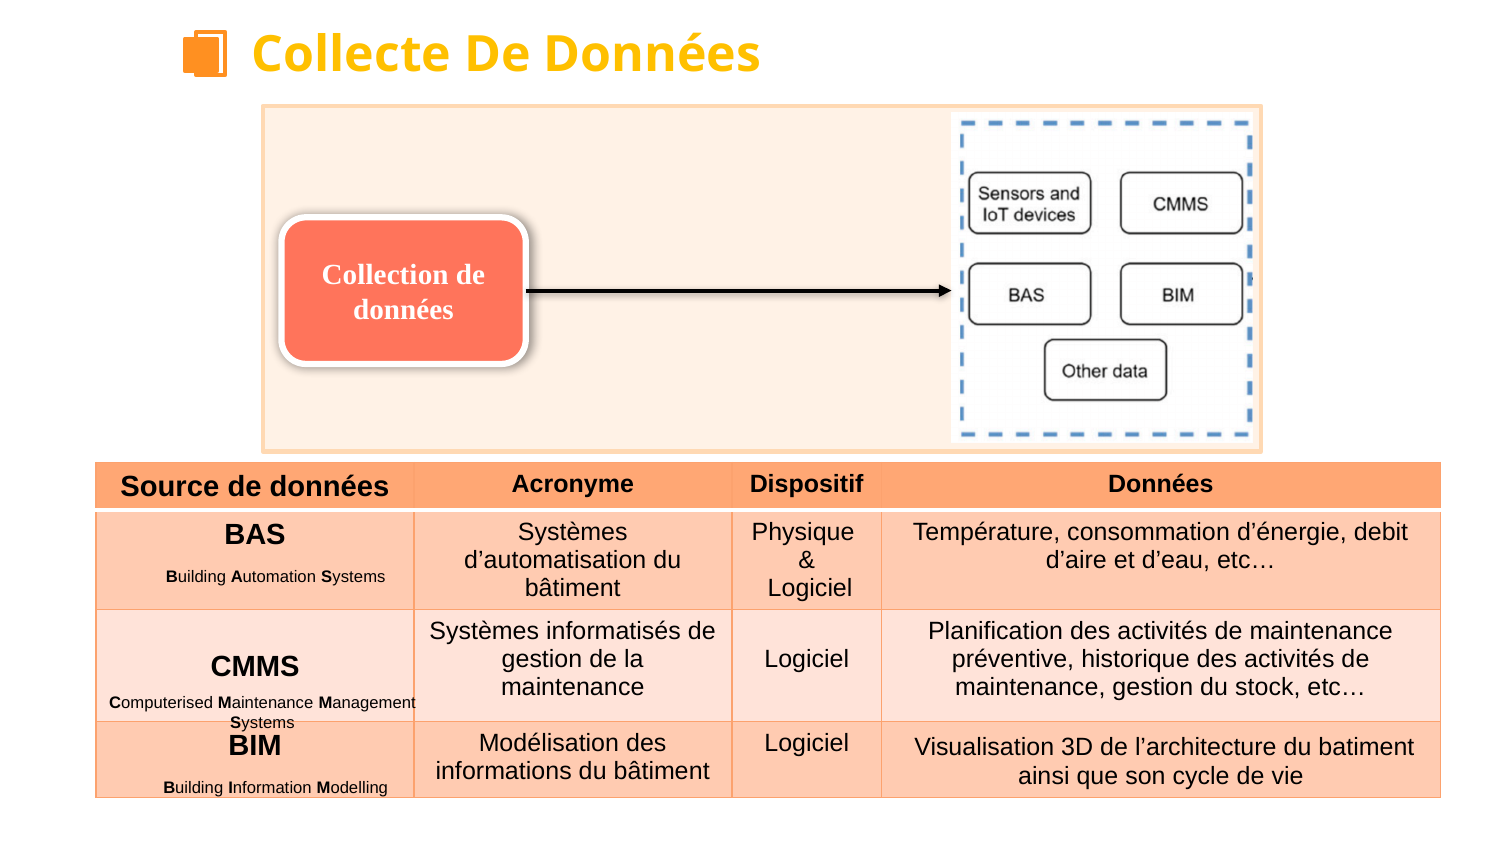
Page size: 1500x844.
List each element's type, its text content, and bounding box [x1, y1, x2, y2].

table_cell Logiciel [733, 610, 881, 721]
table_header Dispositif [733, 463, 881, 508]
text_box Computerised Maintenance Management Systems [91, 684, 435, 740]
table_cell Systèmes informatisés de gestion de la maintenance [415, 610, 731, 721]
table_header Acronyme [415, 463, 731, 508]
table_header Source de données [97, 463, 413, 508]
text_box Building Information Modelling [104, 769, 448, 805]
table_cell Systèmes d’automatisation du bâtiment [415, 512, 731, 609]
table_cell Physique & Logiciel [733, 512, 881, 609]
table_cell Logiciel [733, 722, 881, 797]
text_box [261, 104, 1263, 454]
picture [951, 112, 1253, 443]
table_cell BIM [97, 740, 413, 797]
table_cell Température, consommation d’énergie, debit d’aire et d’eau, etc… [882, 512, 1440, 609]
text_box Collection de données [278, 214, 529, 368]
table_cell BAS [97, 512, 413, 609]
text_box Building Automation Systems [133, 557, 419, 593]
title Collecte De Données [143, 17, 870, 87]
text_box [184, 31, 226, 76]
table_cell Visualisation 3D de l’architecture du batiment ainsi que son cycle de vie [882, 722, 1440, 797]
table_cell Modélisation des informations du bâtiment [415, 722, 731, 797]
table_cell CMMS [97, 610, 413, 684]
table_cell Planification des activités de maintenance préventive, historique des activités de maintenance, gestion du stock, etc… [882, 610, 1440, 721]
table_header Données [882, 463, 1440, 508]
